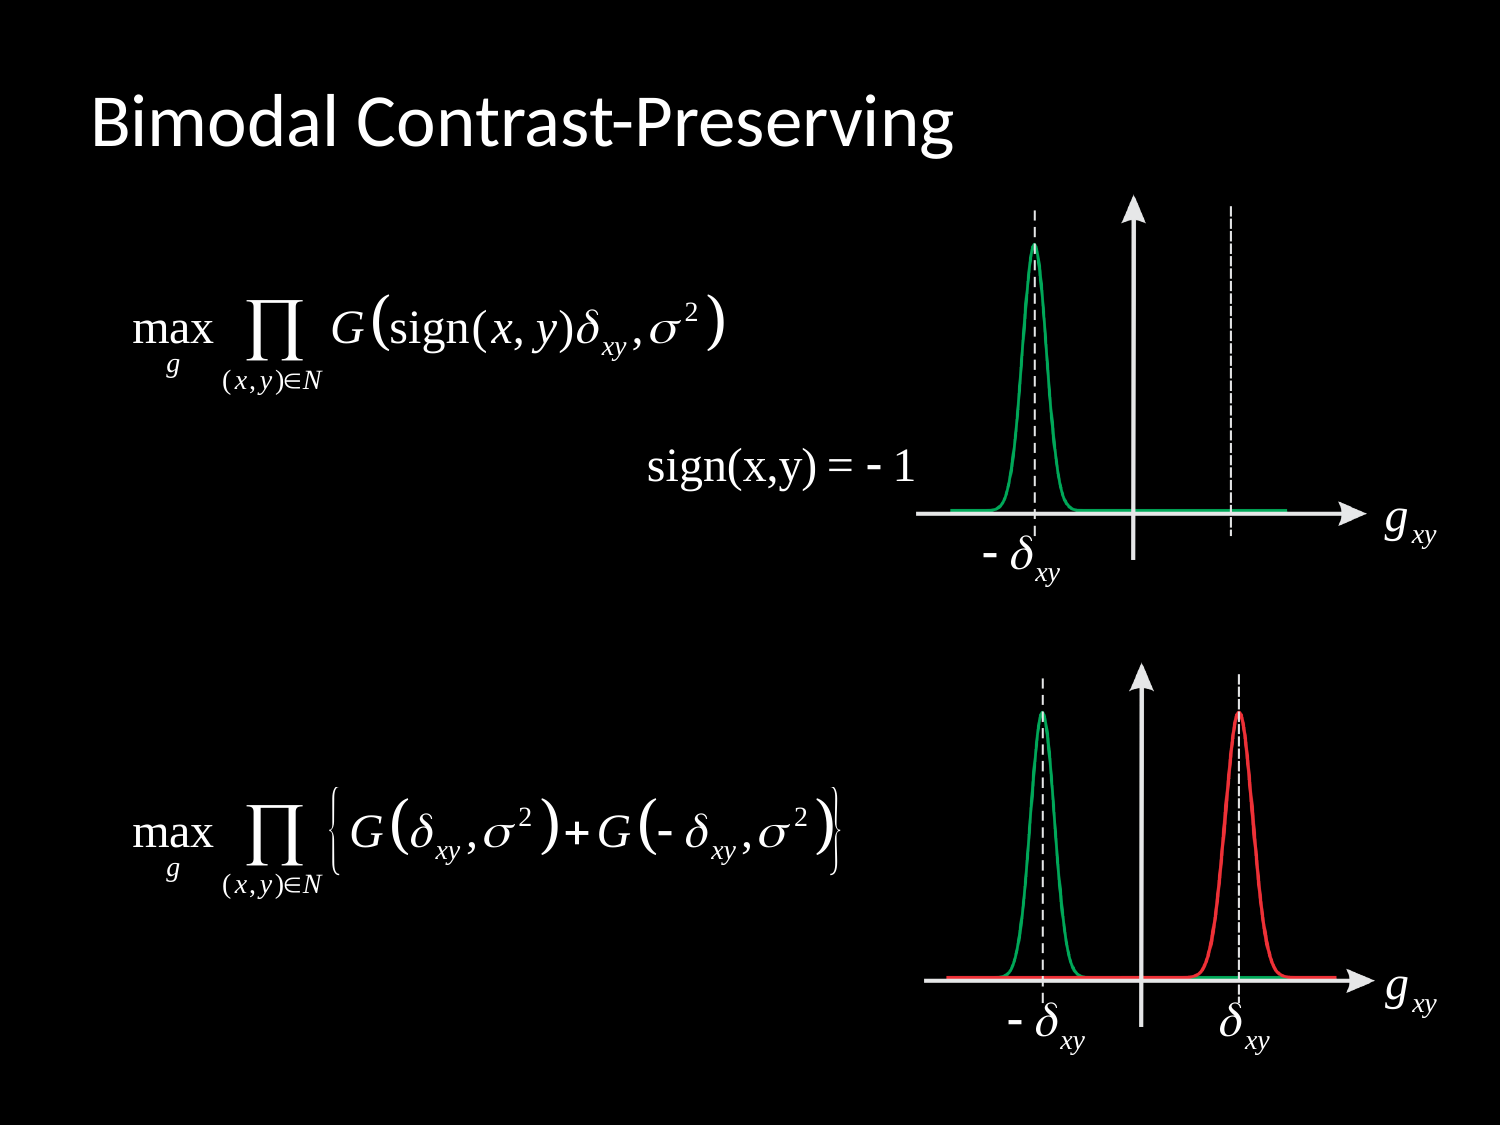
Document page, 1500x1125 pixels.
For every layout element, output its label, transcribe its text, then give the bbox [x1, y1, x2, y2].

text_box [999, 988, 1097, 1066]
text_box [1375, 951, 1448, 1029]
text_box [974, 521, 1072, 598]
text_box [1212, 1036, 1281, 1066]
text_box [124, 787, 858, 912]
picture [916, 194, 1367, 560]
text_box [124, 287, 730, 408]
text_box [640, 437, 922, 502]
picture [924, 662, 1376, 1028]
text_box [1374, 483, 1448, 560]
title Bimodal Contrast-Preserving [75, 45, 1425, 233]
